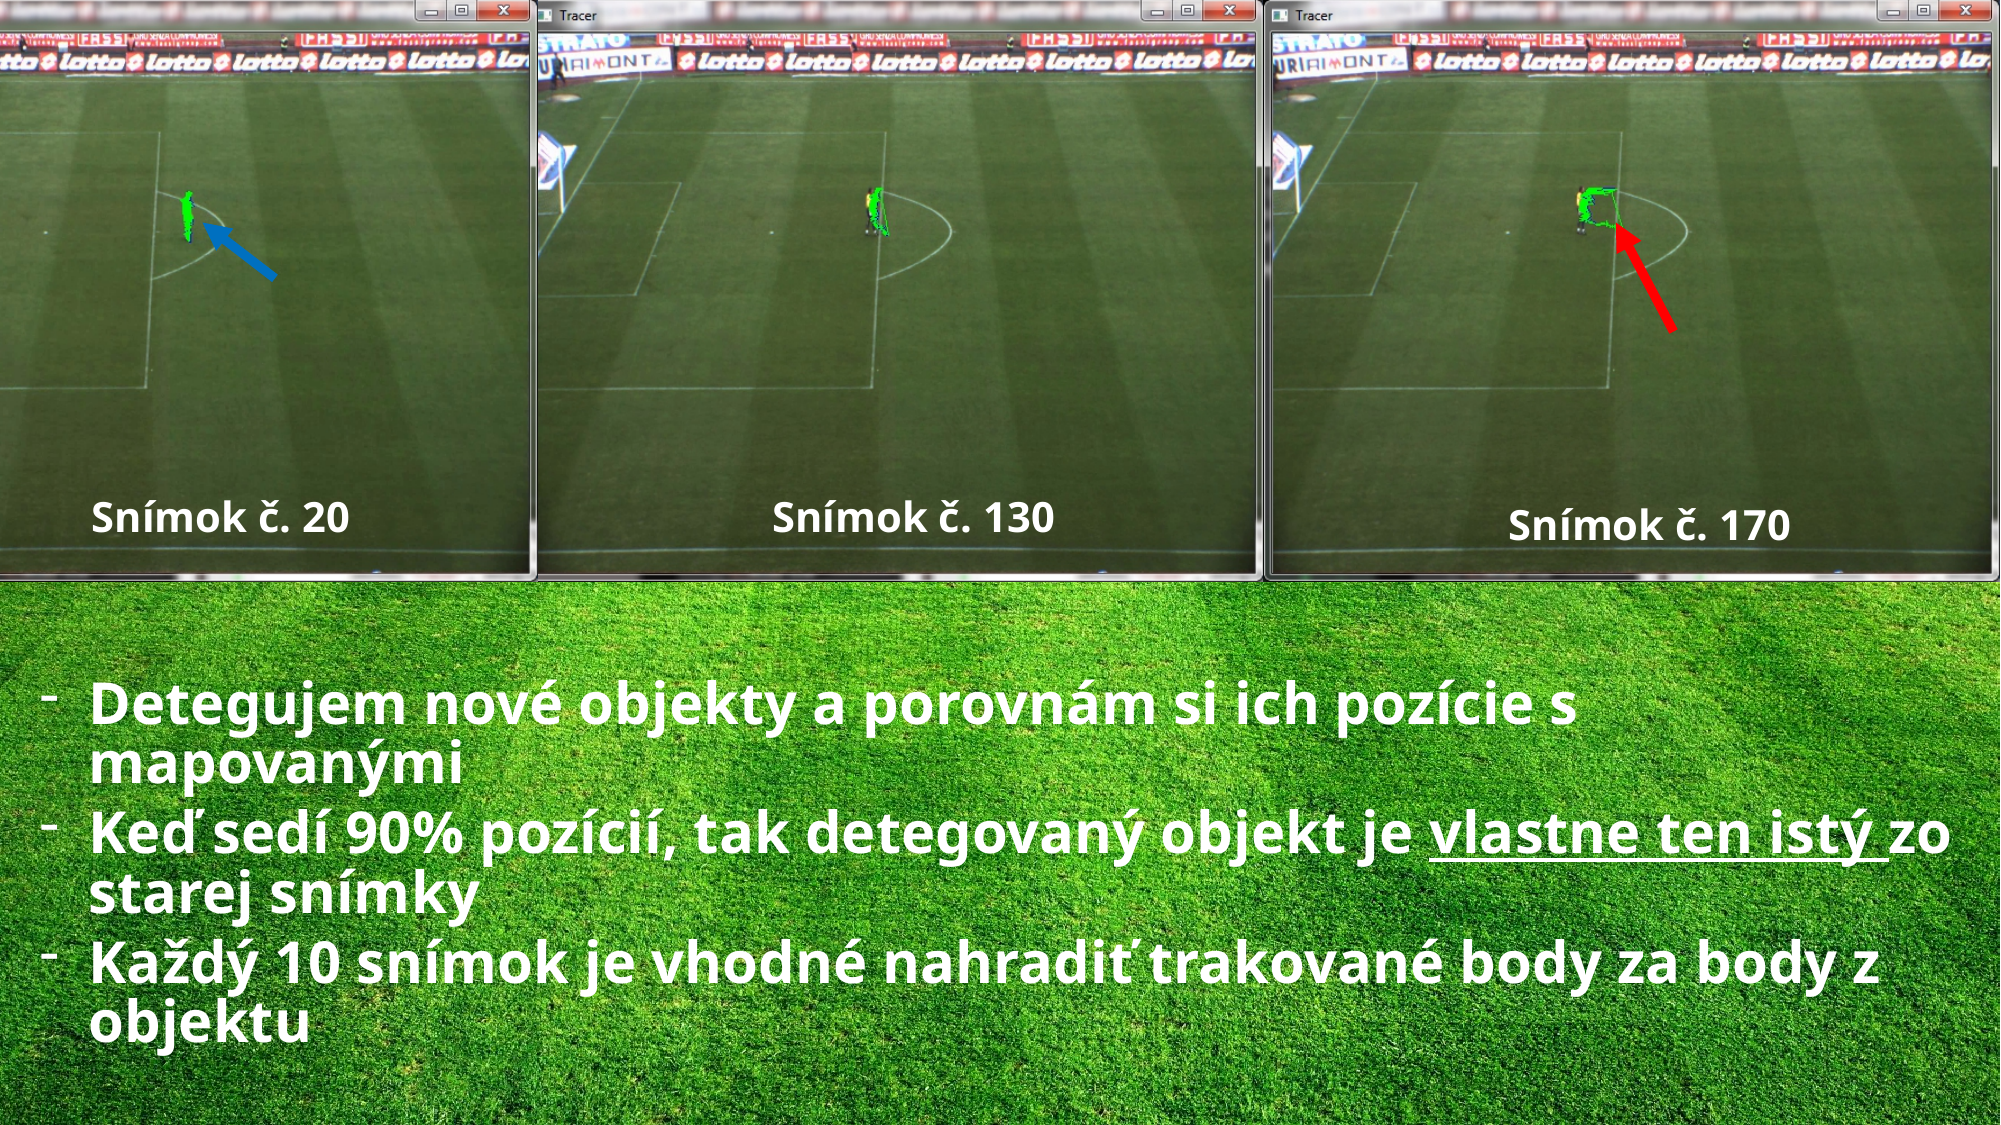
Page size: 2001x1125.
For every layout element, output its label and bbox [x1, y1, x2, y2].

picture [0, 0, 2000, 1125]
text_box [1615, 222, 1674, 332]
text_box [202, 222, 276, 279]
